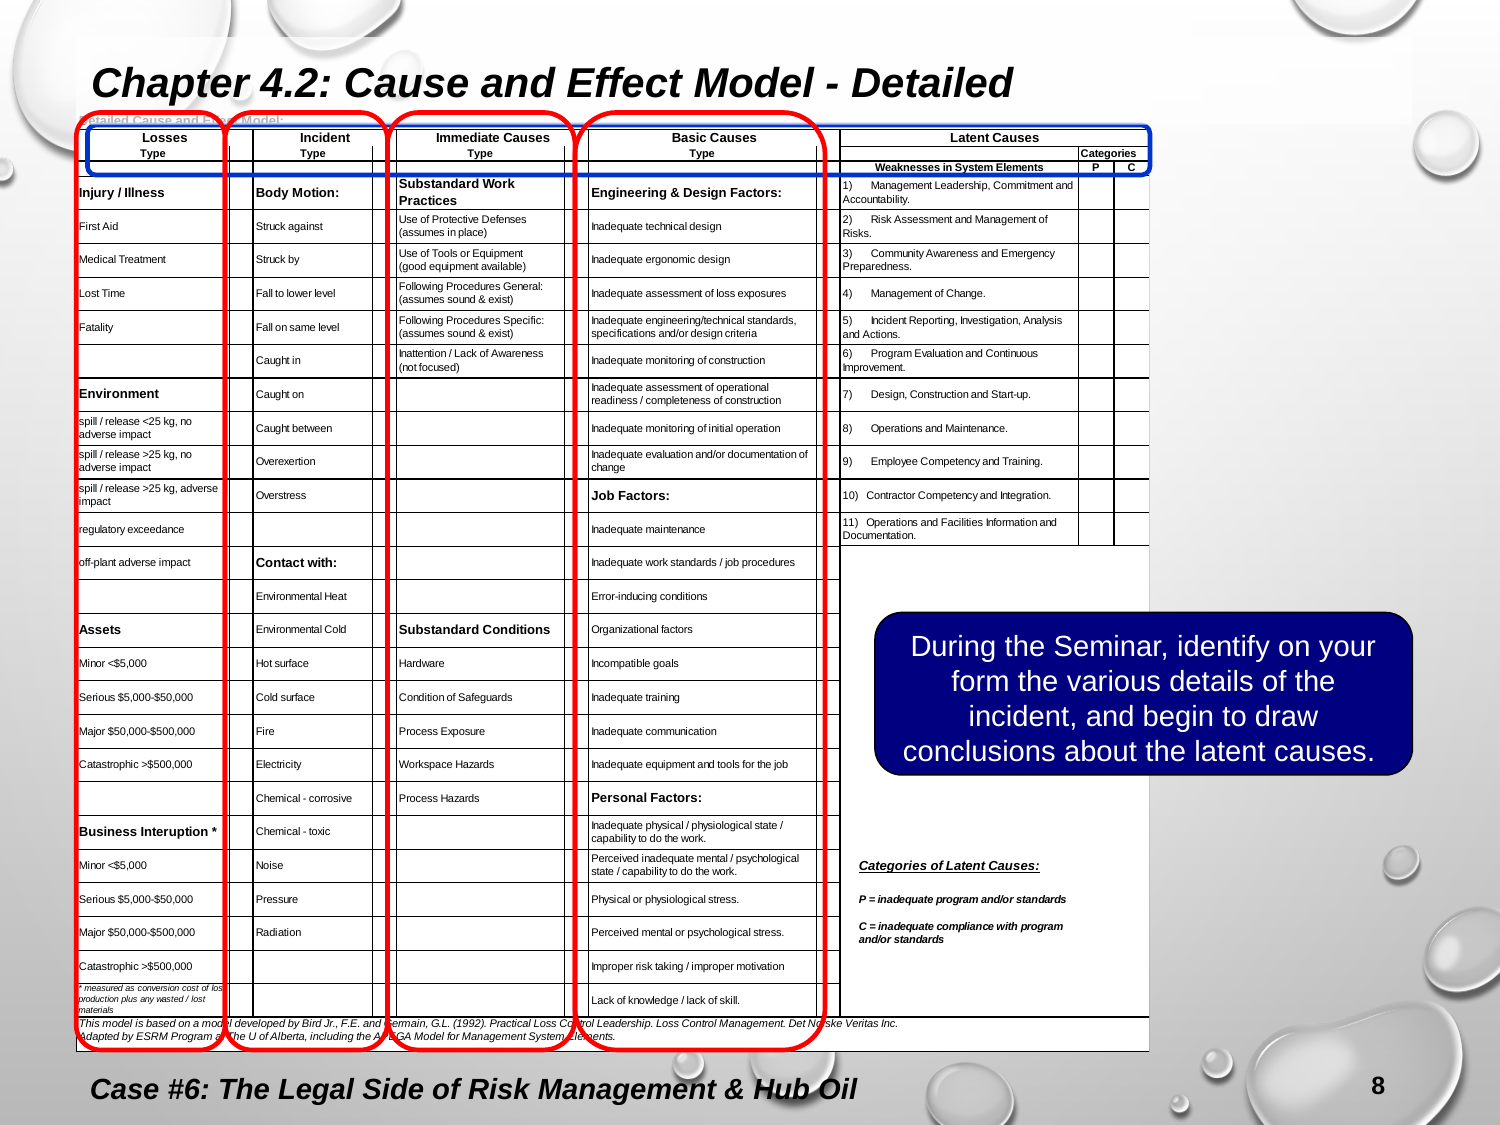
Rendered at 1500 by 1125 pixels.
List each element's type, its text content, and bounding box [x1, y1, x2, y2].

text_box Chapter 4.2: Cause and Effect Model - Detailed [76, 37, 1413, 125]
picture [0, 0, 1500, 1125]
text_box Case #6: The Legal Side of Risk Management & Hub Oil [74, 1059, 900, 1125]
text_box 8 [1249, 1062, 1400, 1100]
text_box During the Seminar, identify on your form the various details of the incident, and begin to draw conclusions about the latent causes. [1156, 612, 1413, 775]
